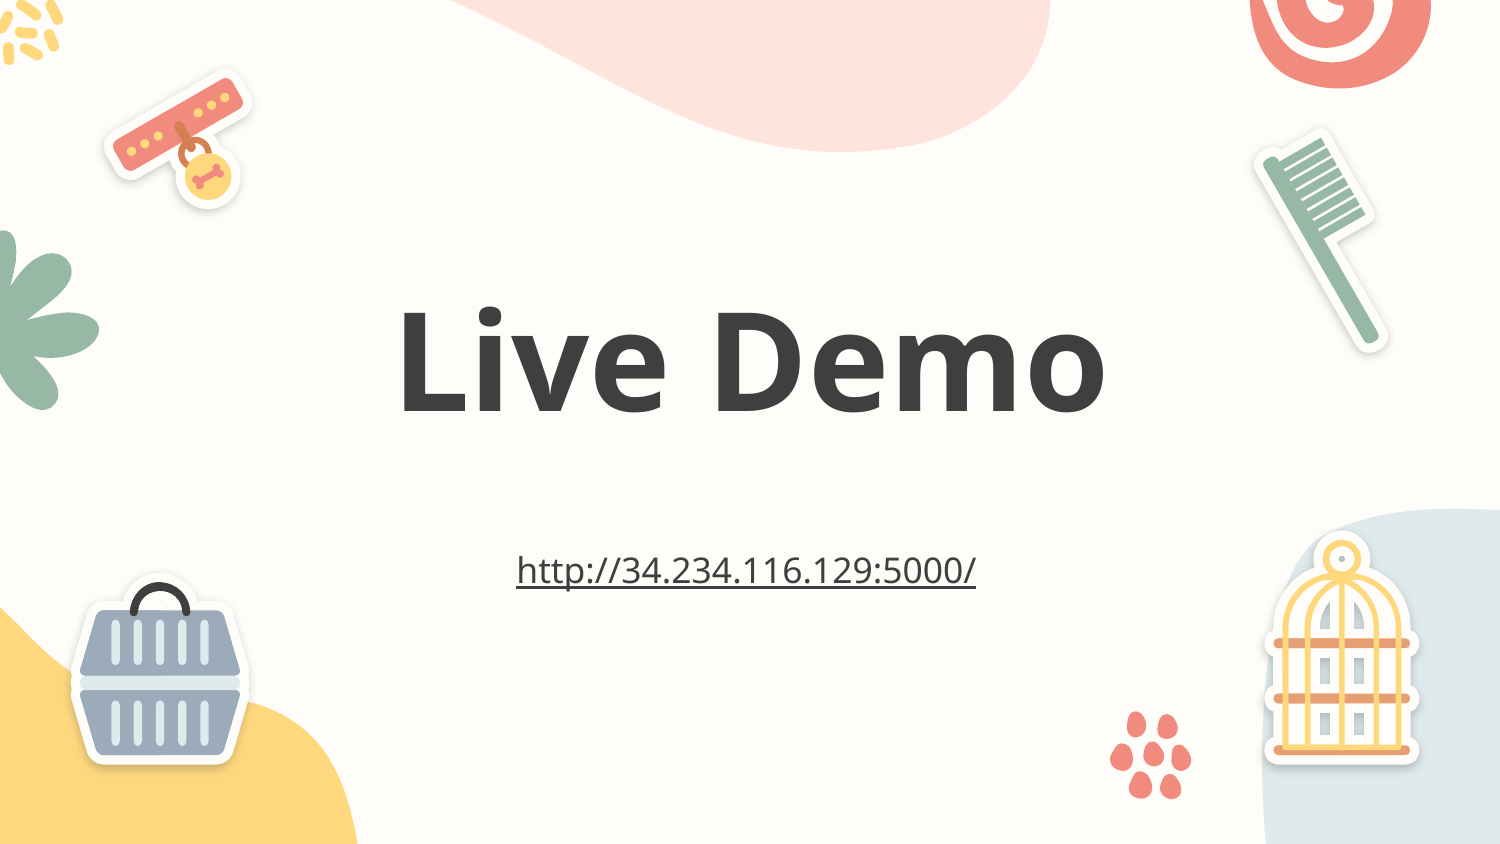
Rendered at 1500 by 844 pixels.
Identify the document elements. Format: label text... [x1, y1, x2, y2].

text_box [79, 581, 241, 756]
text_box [126, 102, 264, 204]
title Live Demo [271, 195, 1231, 518]
subtitle http://34.234.116.129:5000/ [351, 517, 1151, 628]
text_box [1309, 131, 1375, 345]
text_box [1273, 539, 1411, 756]
